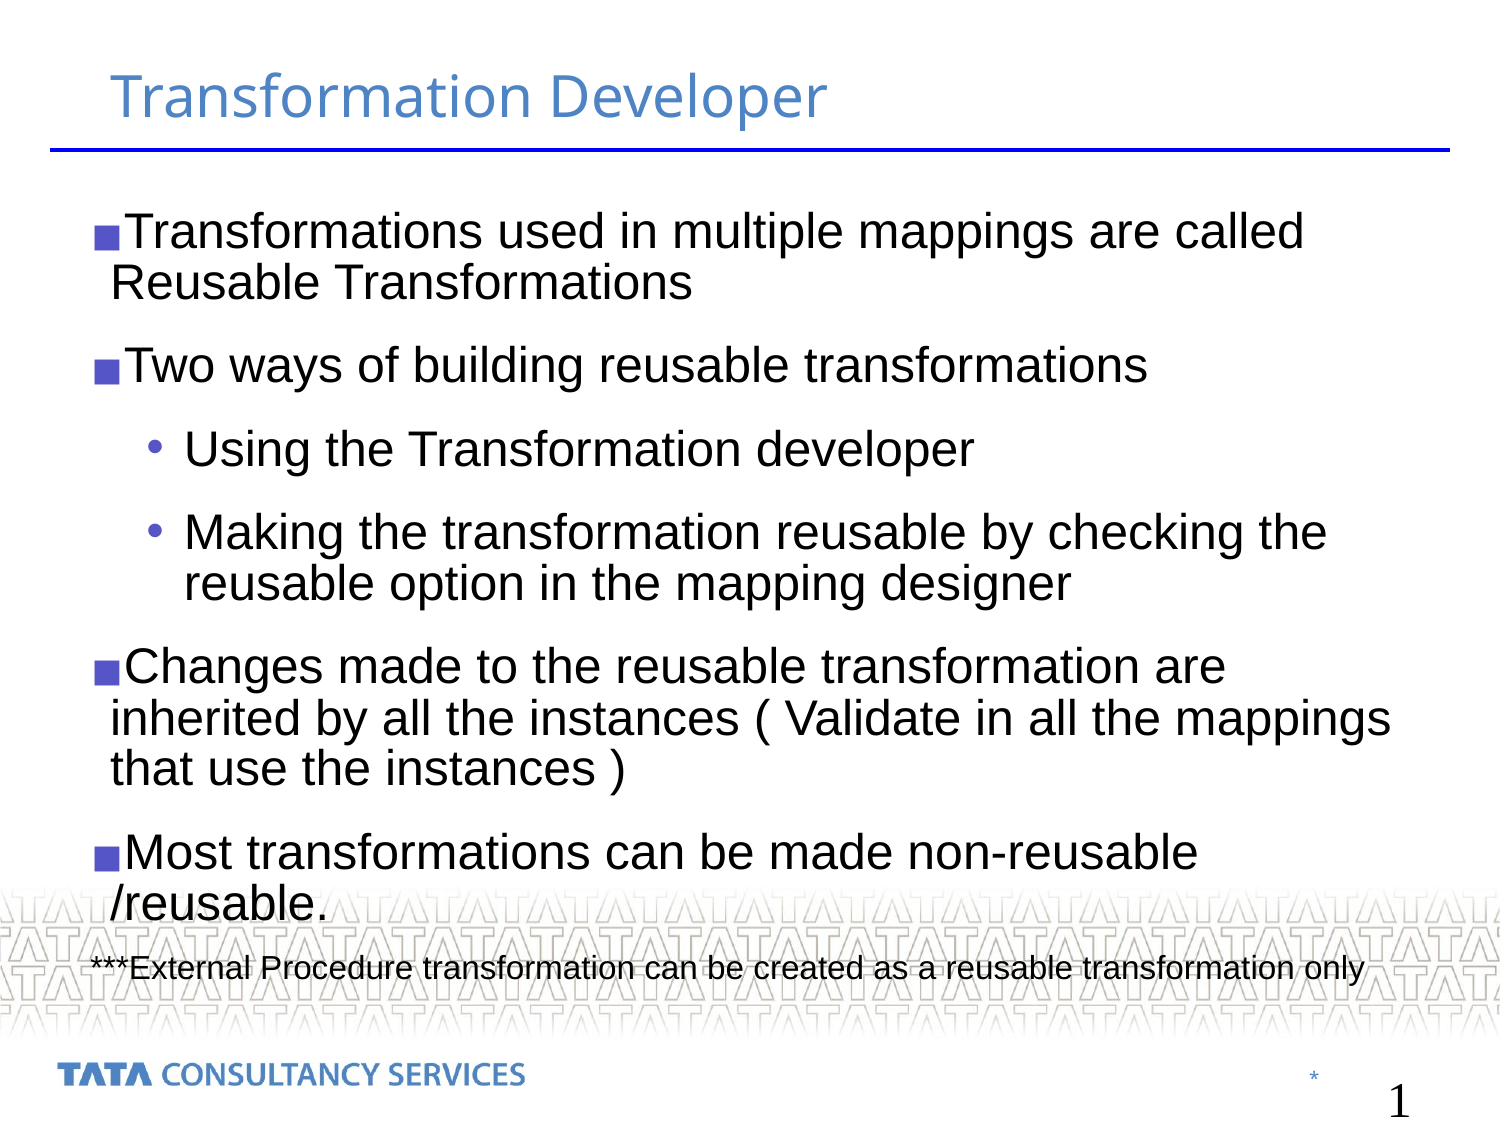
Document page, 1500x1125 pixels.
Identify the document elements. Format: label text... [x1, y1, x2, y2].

list Transformations used in multiple mappings are called Reusable Transformations Two ways of building reusable transformations Using the Transformation developer Making the transformation reusable by checking the reusable option in the mapping designer Changes made to the reusable transformation are inherited by all the instances ( Validate in all the mappings that use the instances ) Most transformations can be made non-reusable /reusable. ***External Procedure transformation can be created as a reusable transformation only [75, 200, 1436, 1025]
title Transformation Developer [95, 22, 1456, 166]
slide_number ‹#› [1371, 1059, 1435, 1104]
picture [57, 1062, 525, 1086]
picture [0, 885, 1500, 1039]
